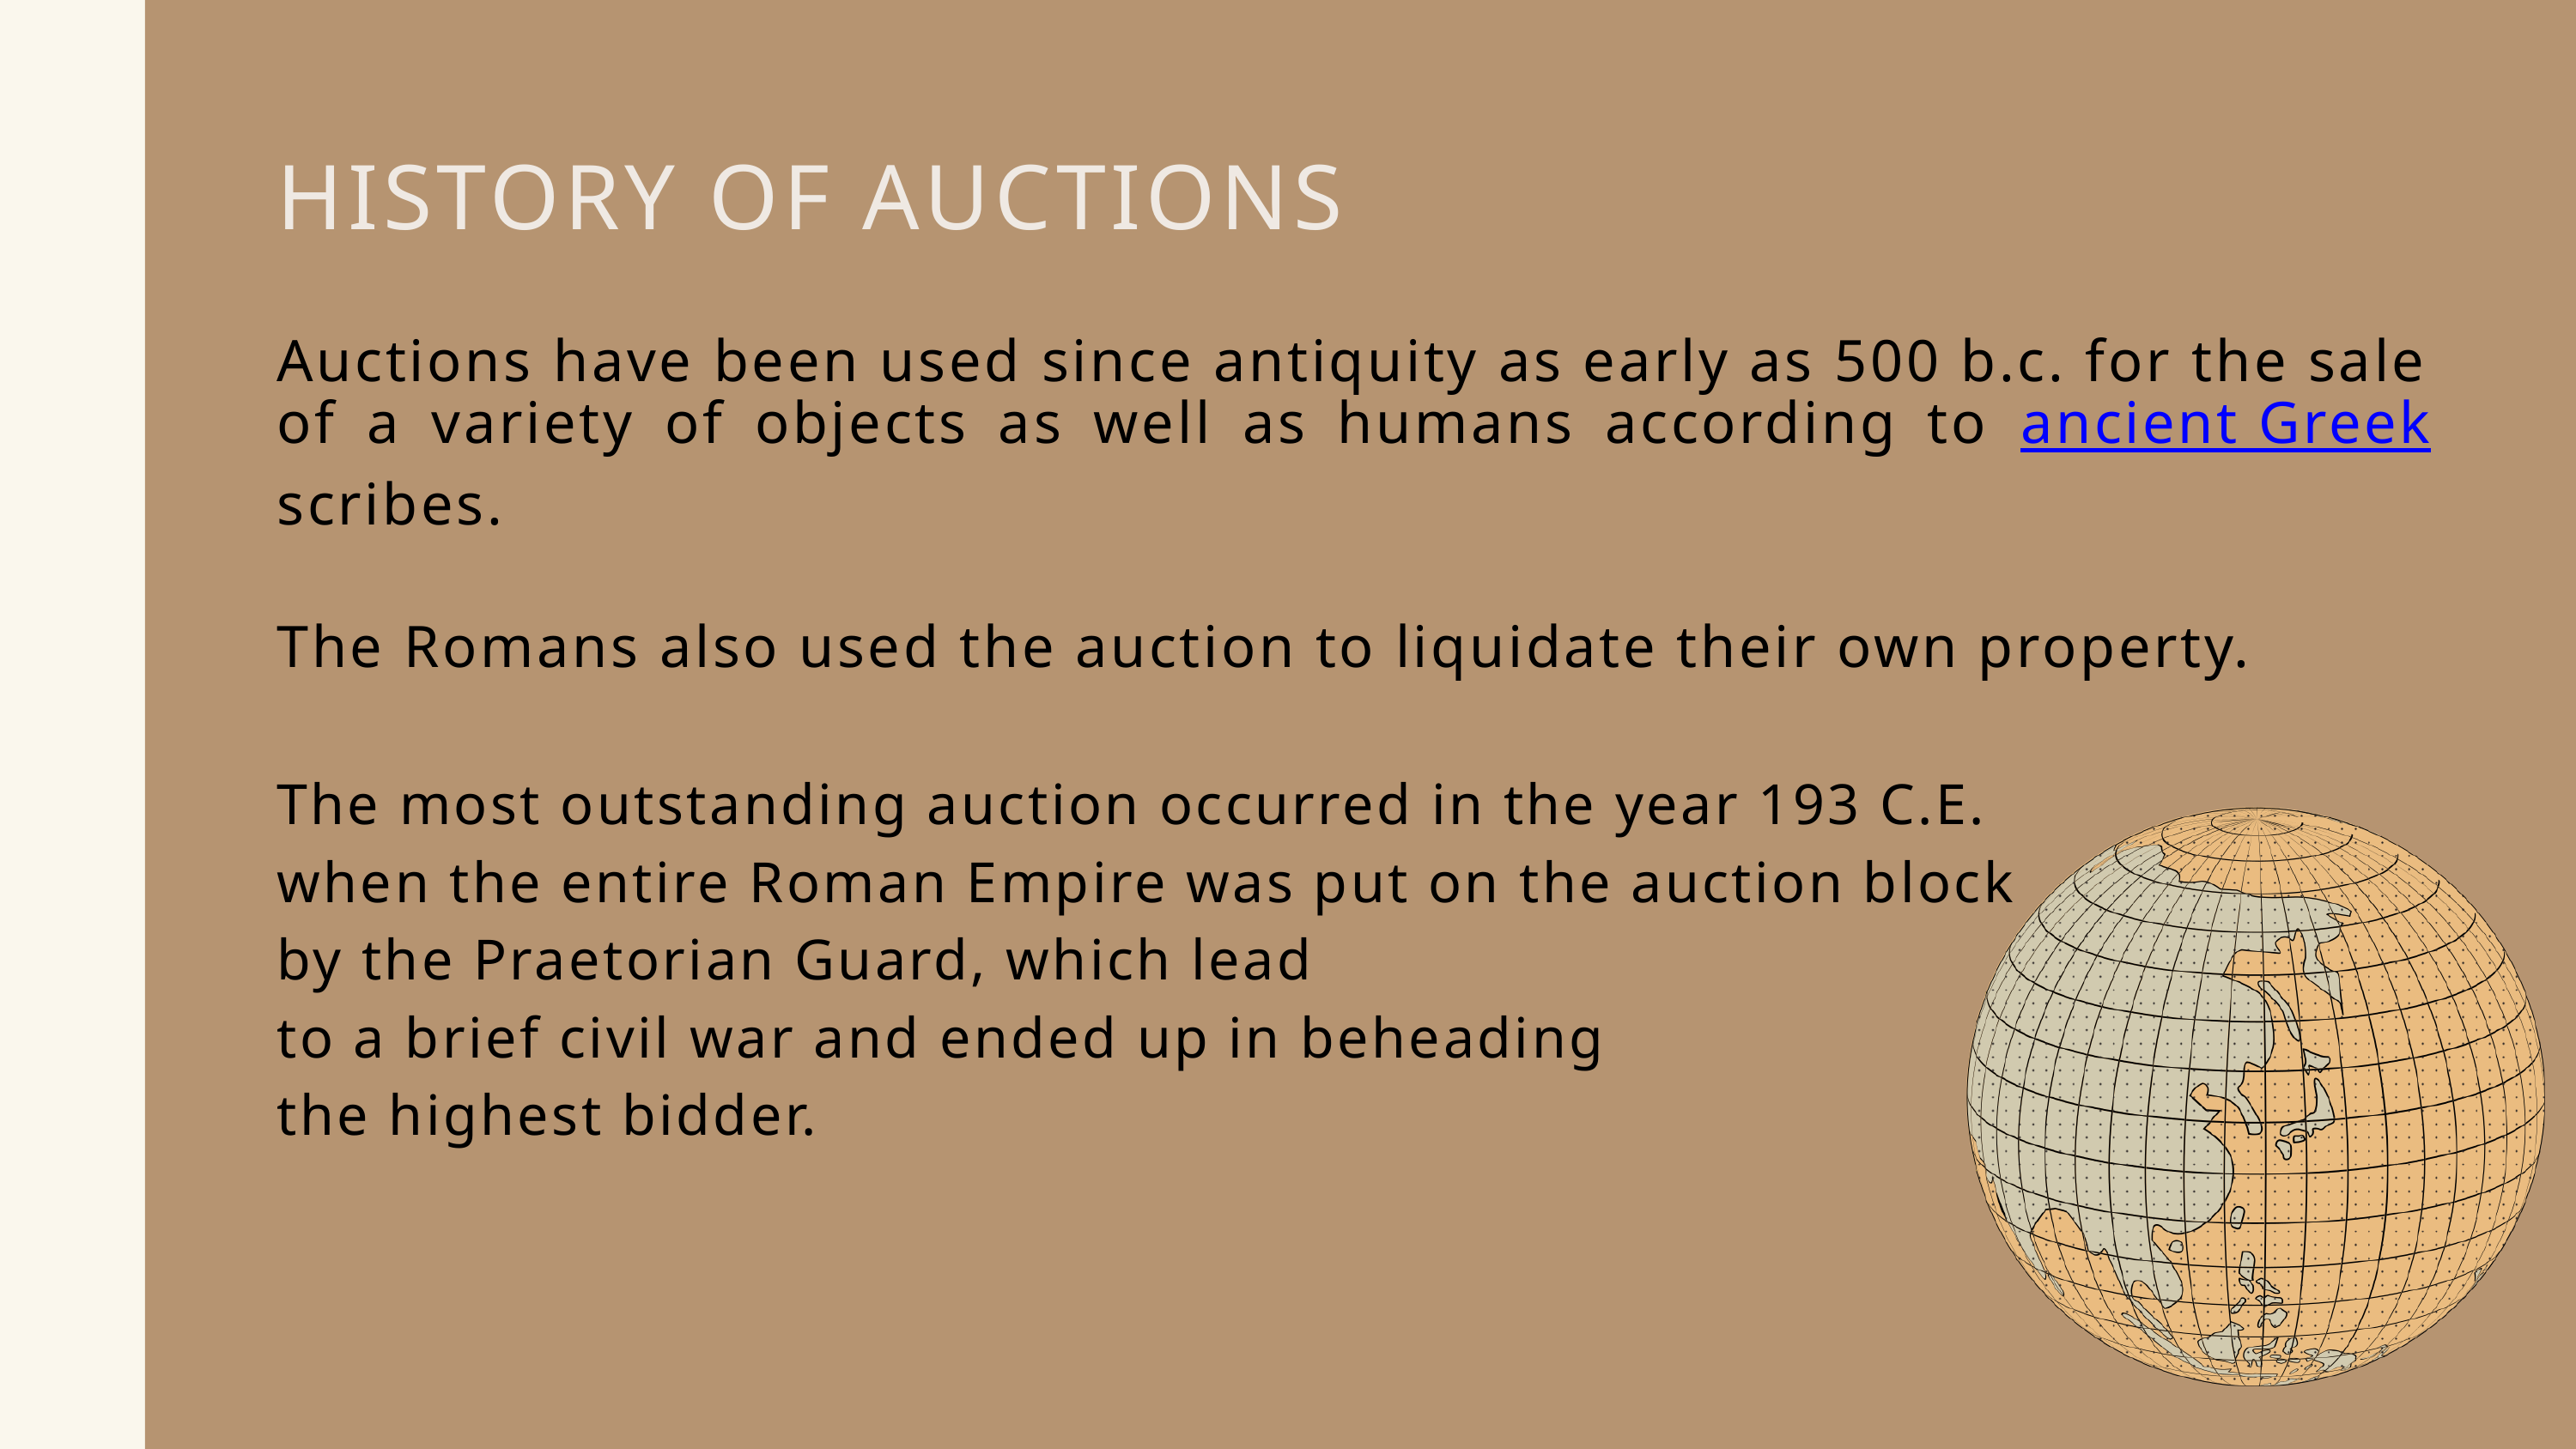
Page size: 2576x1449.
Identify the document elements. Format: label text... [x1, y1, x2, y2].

text_box HISTORY OF AUCTIONS [276, 159, 2033, 248]
picture [1966, 806, 2546, 1387]
text_box The most outstanding auction occurred in the year 193 C.E. when the entire Roman Empire was put on the auction block by the Praetorian Guard, which lead to a brief civil war and ended up in beheading the highest bidder. [276, 758, 2086, 1147]
text_box Auctions have been used since antiquity as early as 500 b.c. for the sale of a variety of objects as well as humans according to ancient Greek scribes. The Romans also used the auction to liquidate their own property. [276, 321, 2432, 679]
text_box [144, 0, 2576, 1449]
